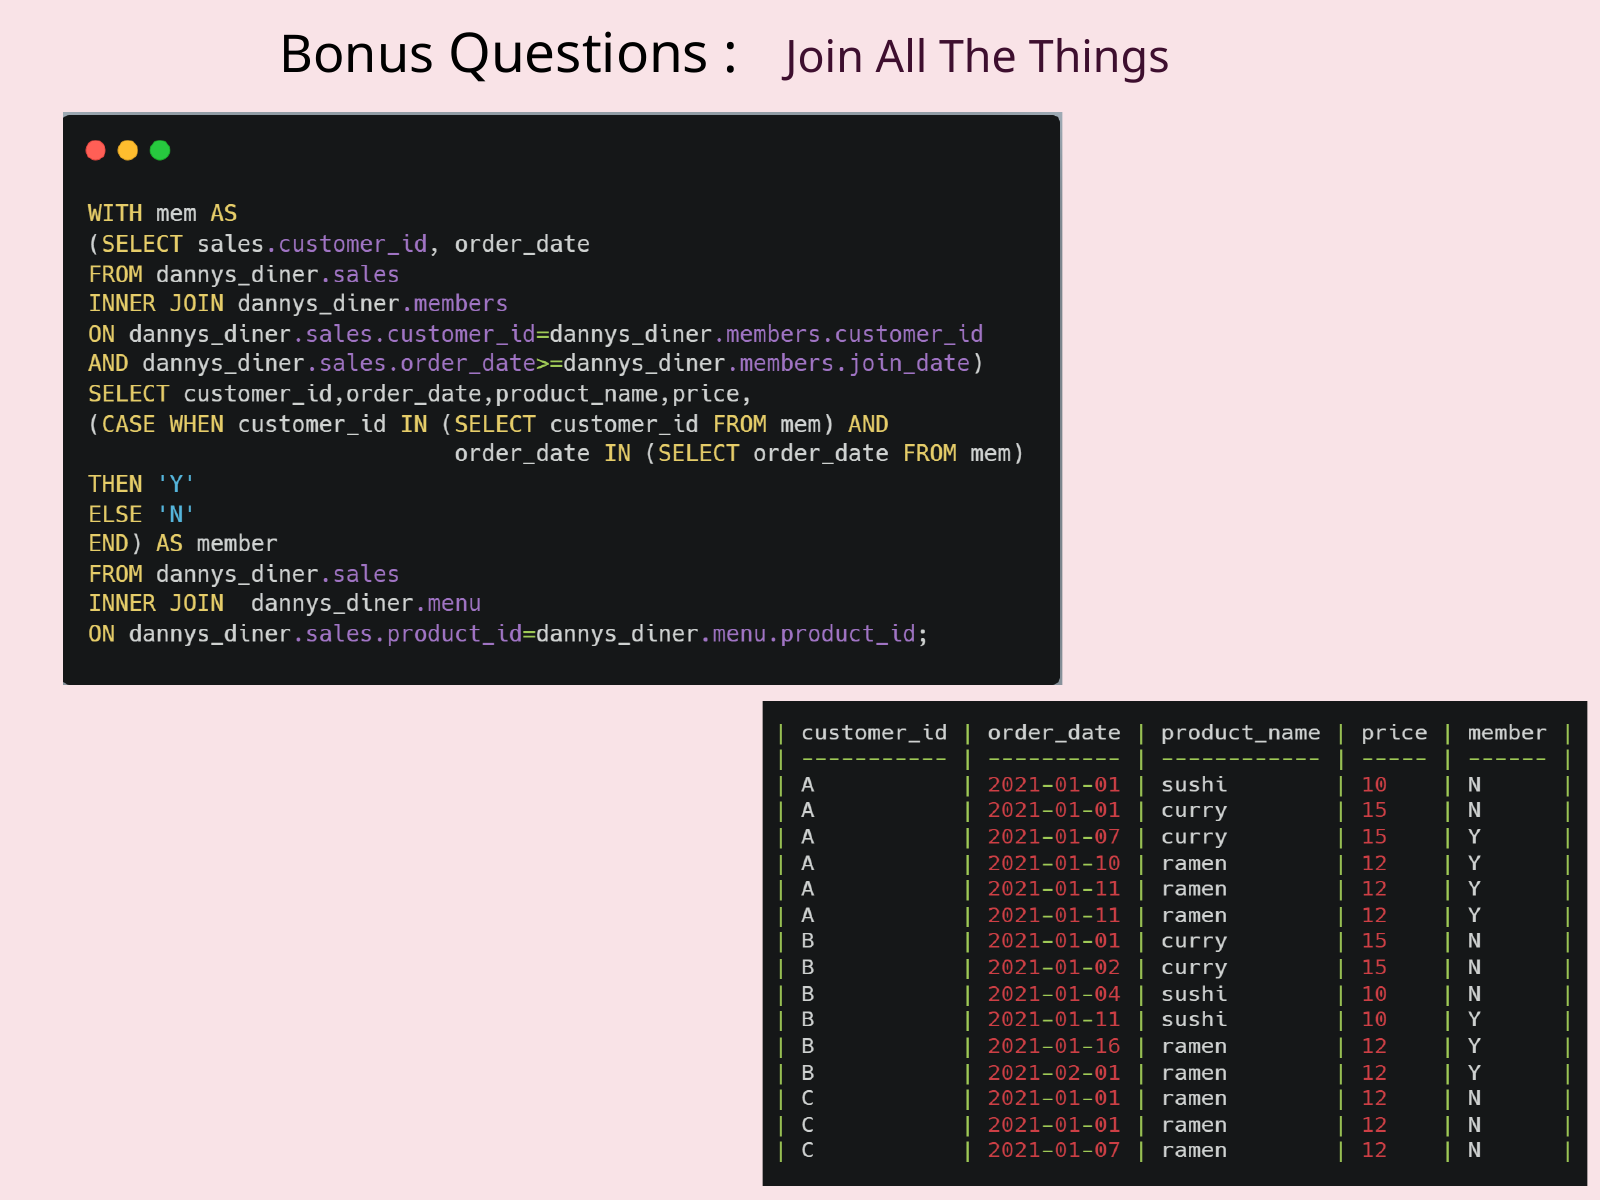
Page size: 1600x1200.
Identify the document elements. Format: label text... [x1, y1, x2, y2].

picture [762, 701, 1588, 1187]
text_box Bonus Questions : [269, 6, 763, 84]
picture [62, 112, 1063, 686]
text_box Join All The Things [743, 18, 1213, 82]
